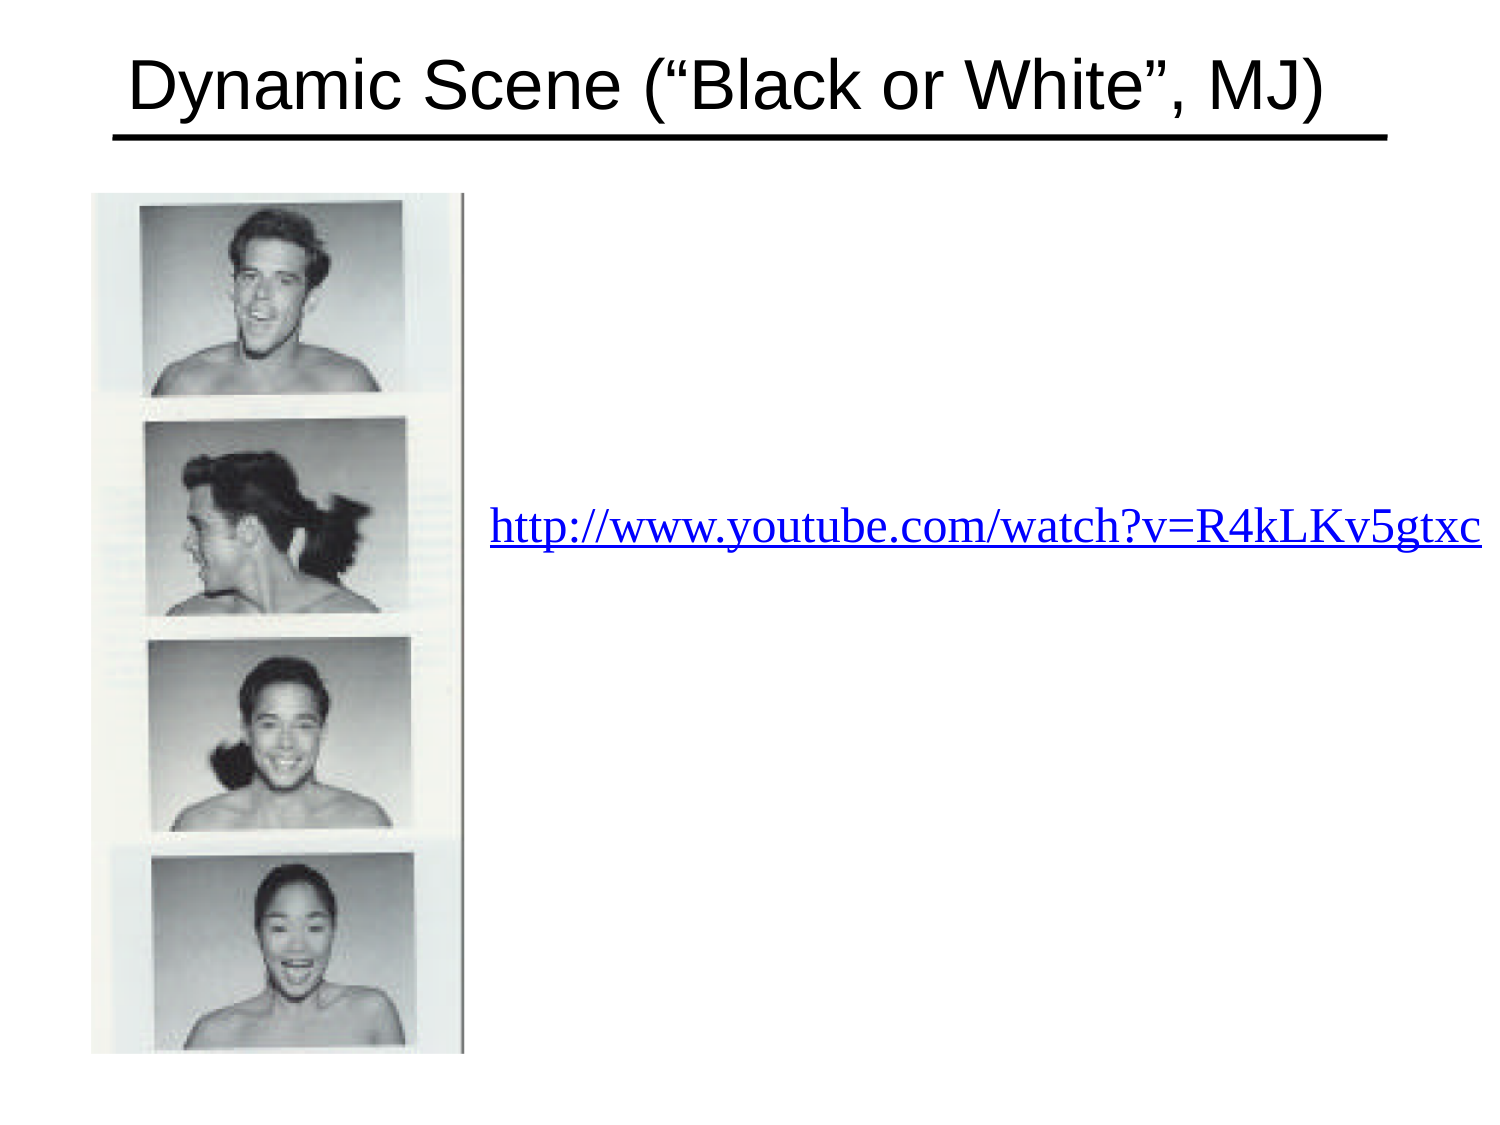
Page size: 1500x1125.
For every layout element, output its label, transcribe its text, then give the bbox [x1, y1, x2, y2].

title Dynamic Scene (“Black or White”, MJ) [112, 12, 1388, 150]
picture [74, 186, 510, 1075]
text_box http://www.youtube.com/watch?v=R4kLKv5gtxc [515, 485, 1500, 560]
